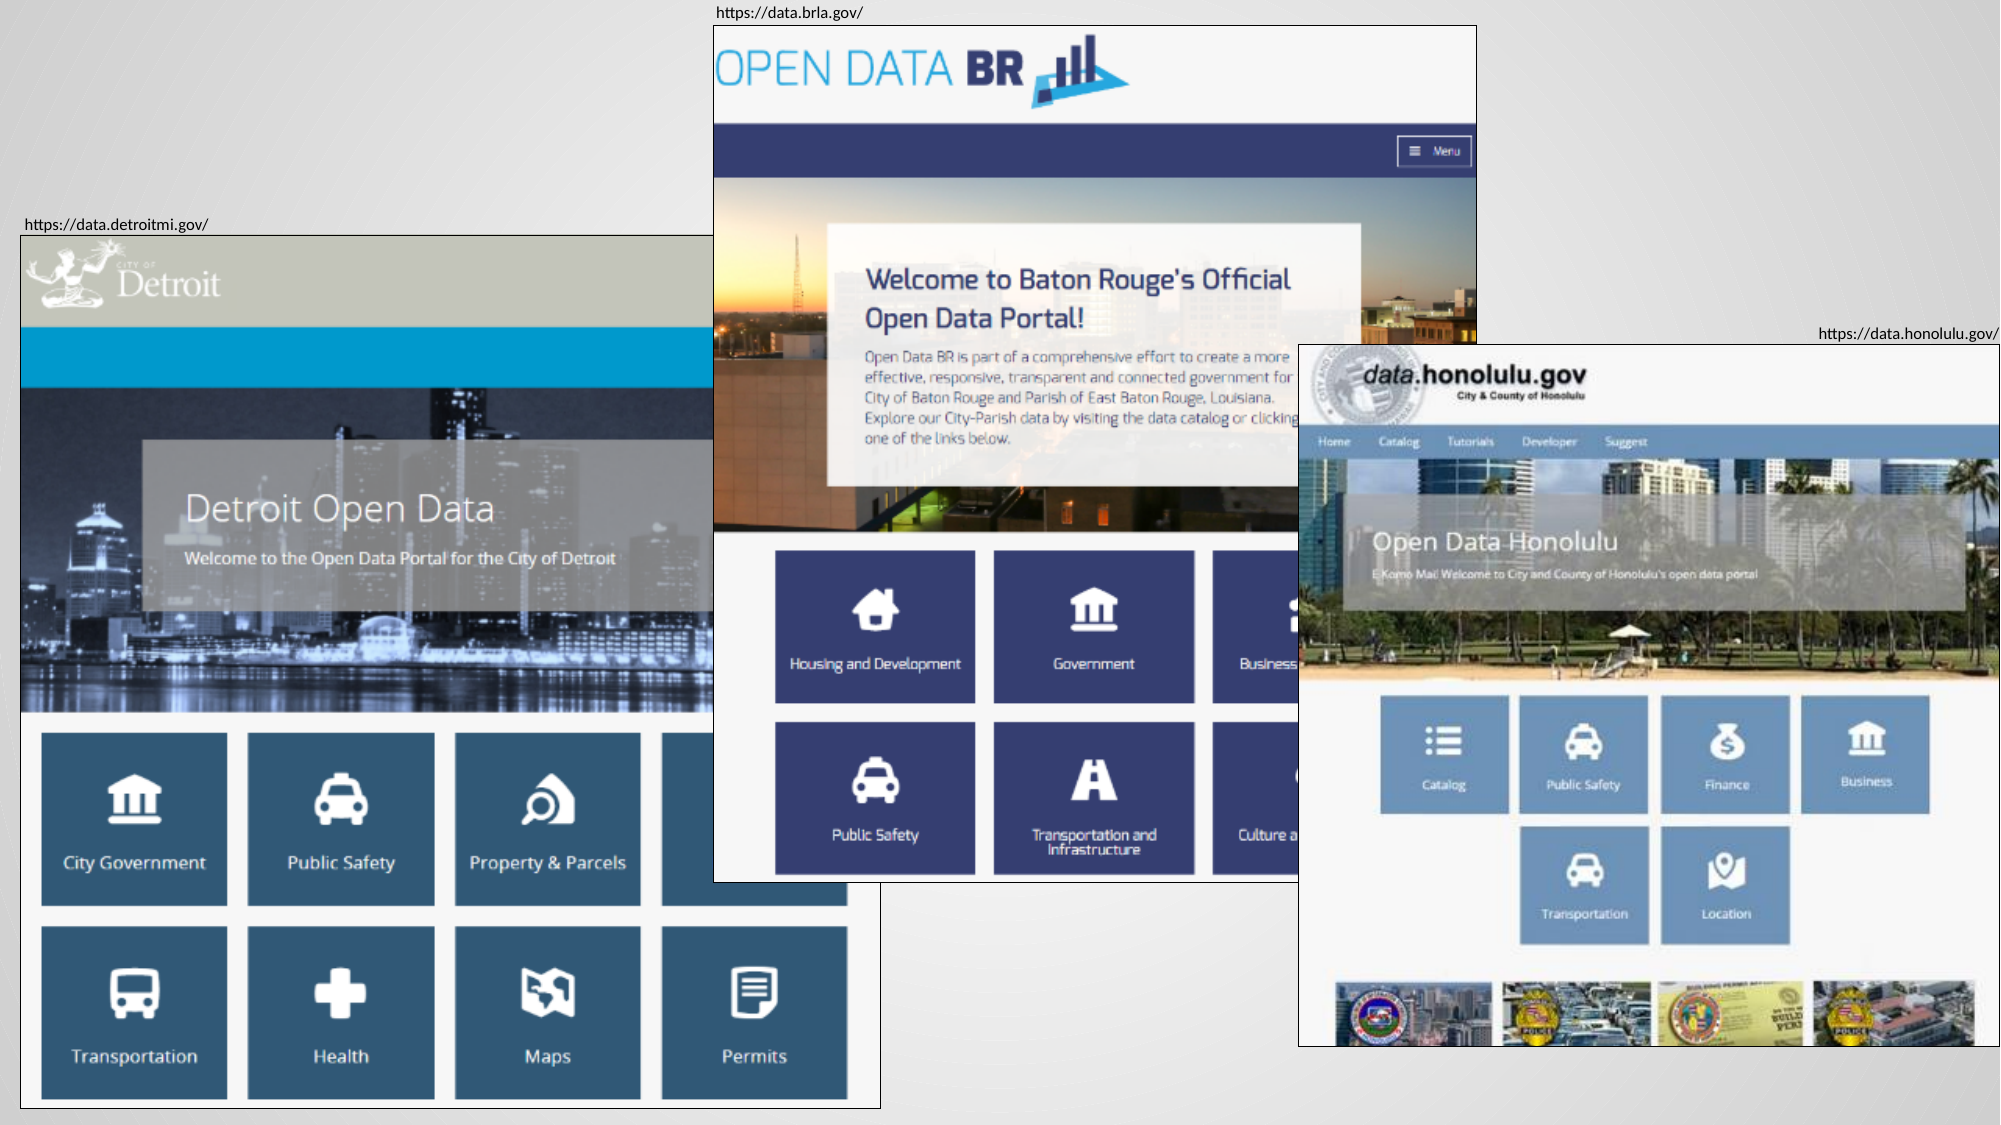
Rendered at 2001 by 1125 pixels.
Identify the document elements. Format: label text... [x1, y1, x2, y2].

picture [20, 25, 2000, 1109]
text_box https://data.brla.gov/ [701, 0, 879, 30]
text_box https://data.detroitmi.gov/ [9, 205, 225, 241]
text_box https://data.honolulu.gov/ [1803, 315, 2000, 344]
